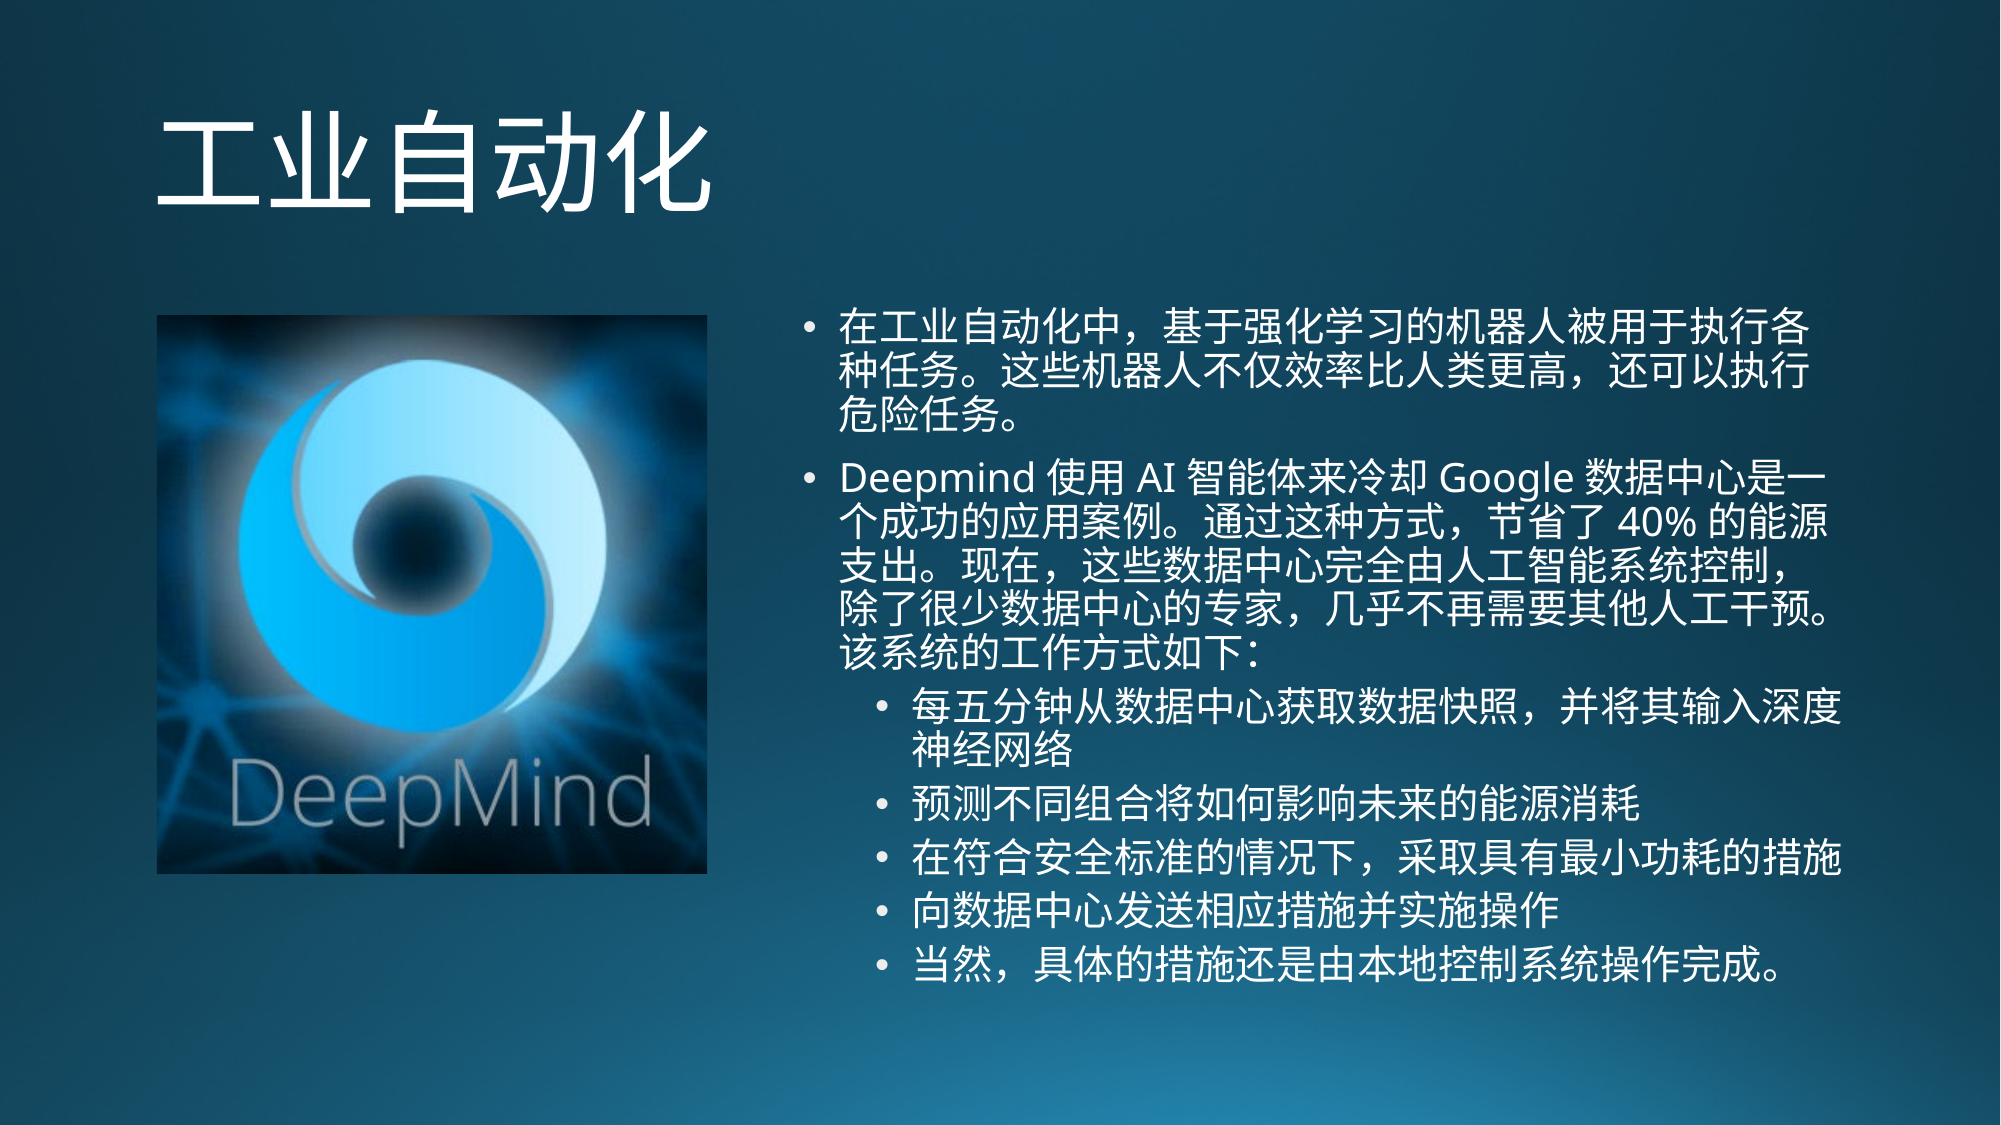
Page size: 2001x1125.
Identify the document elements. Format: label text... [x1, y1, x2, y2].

list 在工业自动化中，基于强化学习的机器人被用于执行各种任务。这些机器人不仅效率比人类更高，还可以执行危险任务。 Deepmind使用AI智能体来冷却Google数据中心是一个成功的应用案例。通过这种方式，节省了40%的能源支出。现在，这些数据中心完全由人工智能系统控制，除了很少数据中心的专家，几乎不再需要其他人工干预。该系统的工作方式如下： 每五分钟从数据中心获取数据快照，并将其输入深度神经网络 预测不同组合将如何影响未来的能源消耗 在符合安全标准的情况下，采取具有最小功耗的措施 向数据中心发送相应措施并实施操作 当然，具体的措施还是由本地控制系统操作完成。 [787, 299, 1863, 1014]
picture [0, 0, 2001, 1125]
title 工业自动化 [137, 59, 1863, 278]
